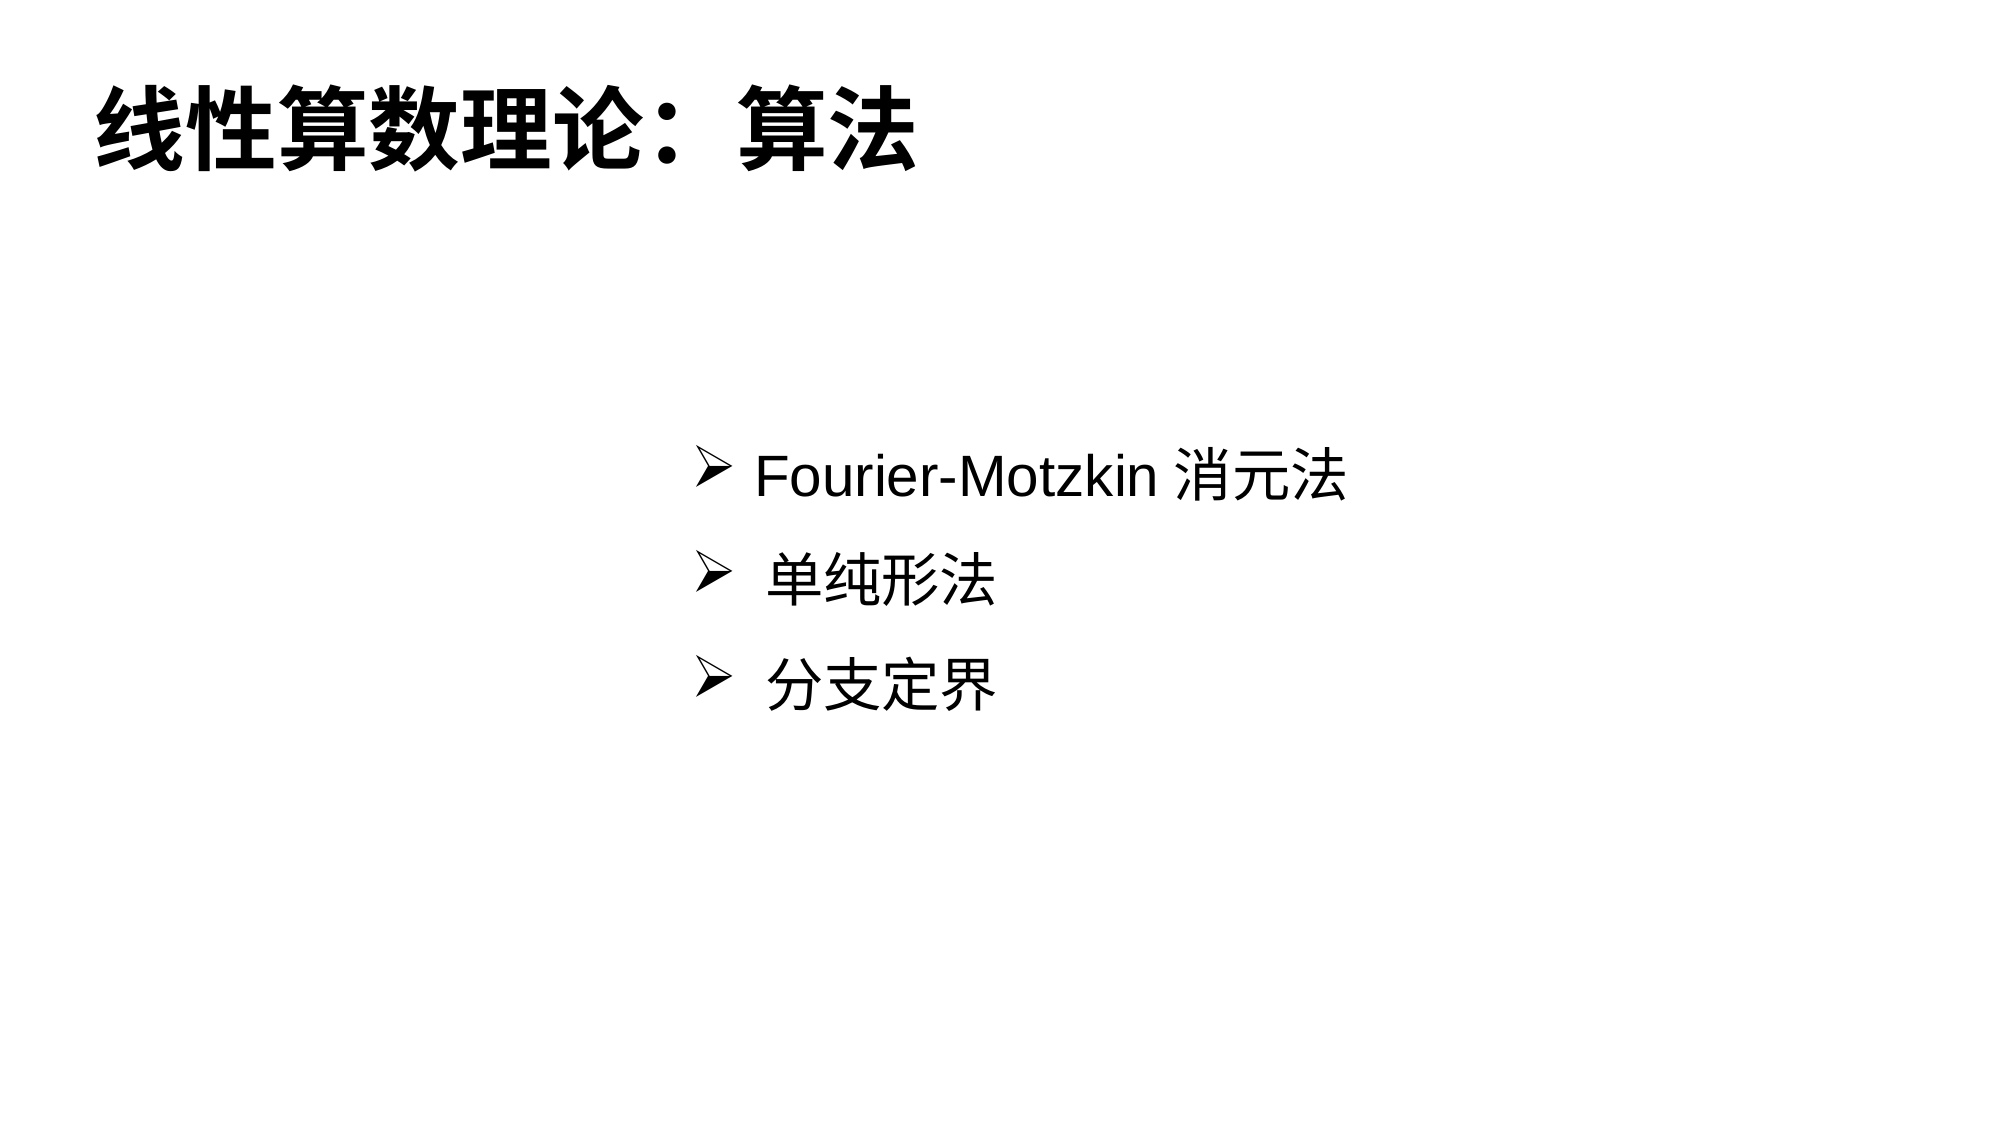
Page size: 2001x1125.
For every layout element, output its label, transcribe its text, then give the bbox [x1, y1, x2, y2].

text_box Fourier-Motzkin消元法 单纯形法 分支定界 [676, 396, 1646, 726]
title 线性算数理论：算法 [78, 25, 1804, 243]
